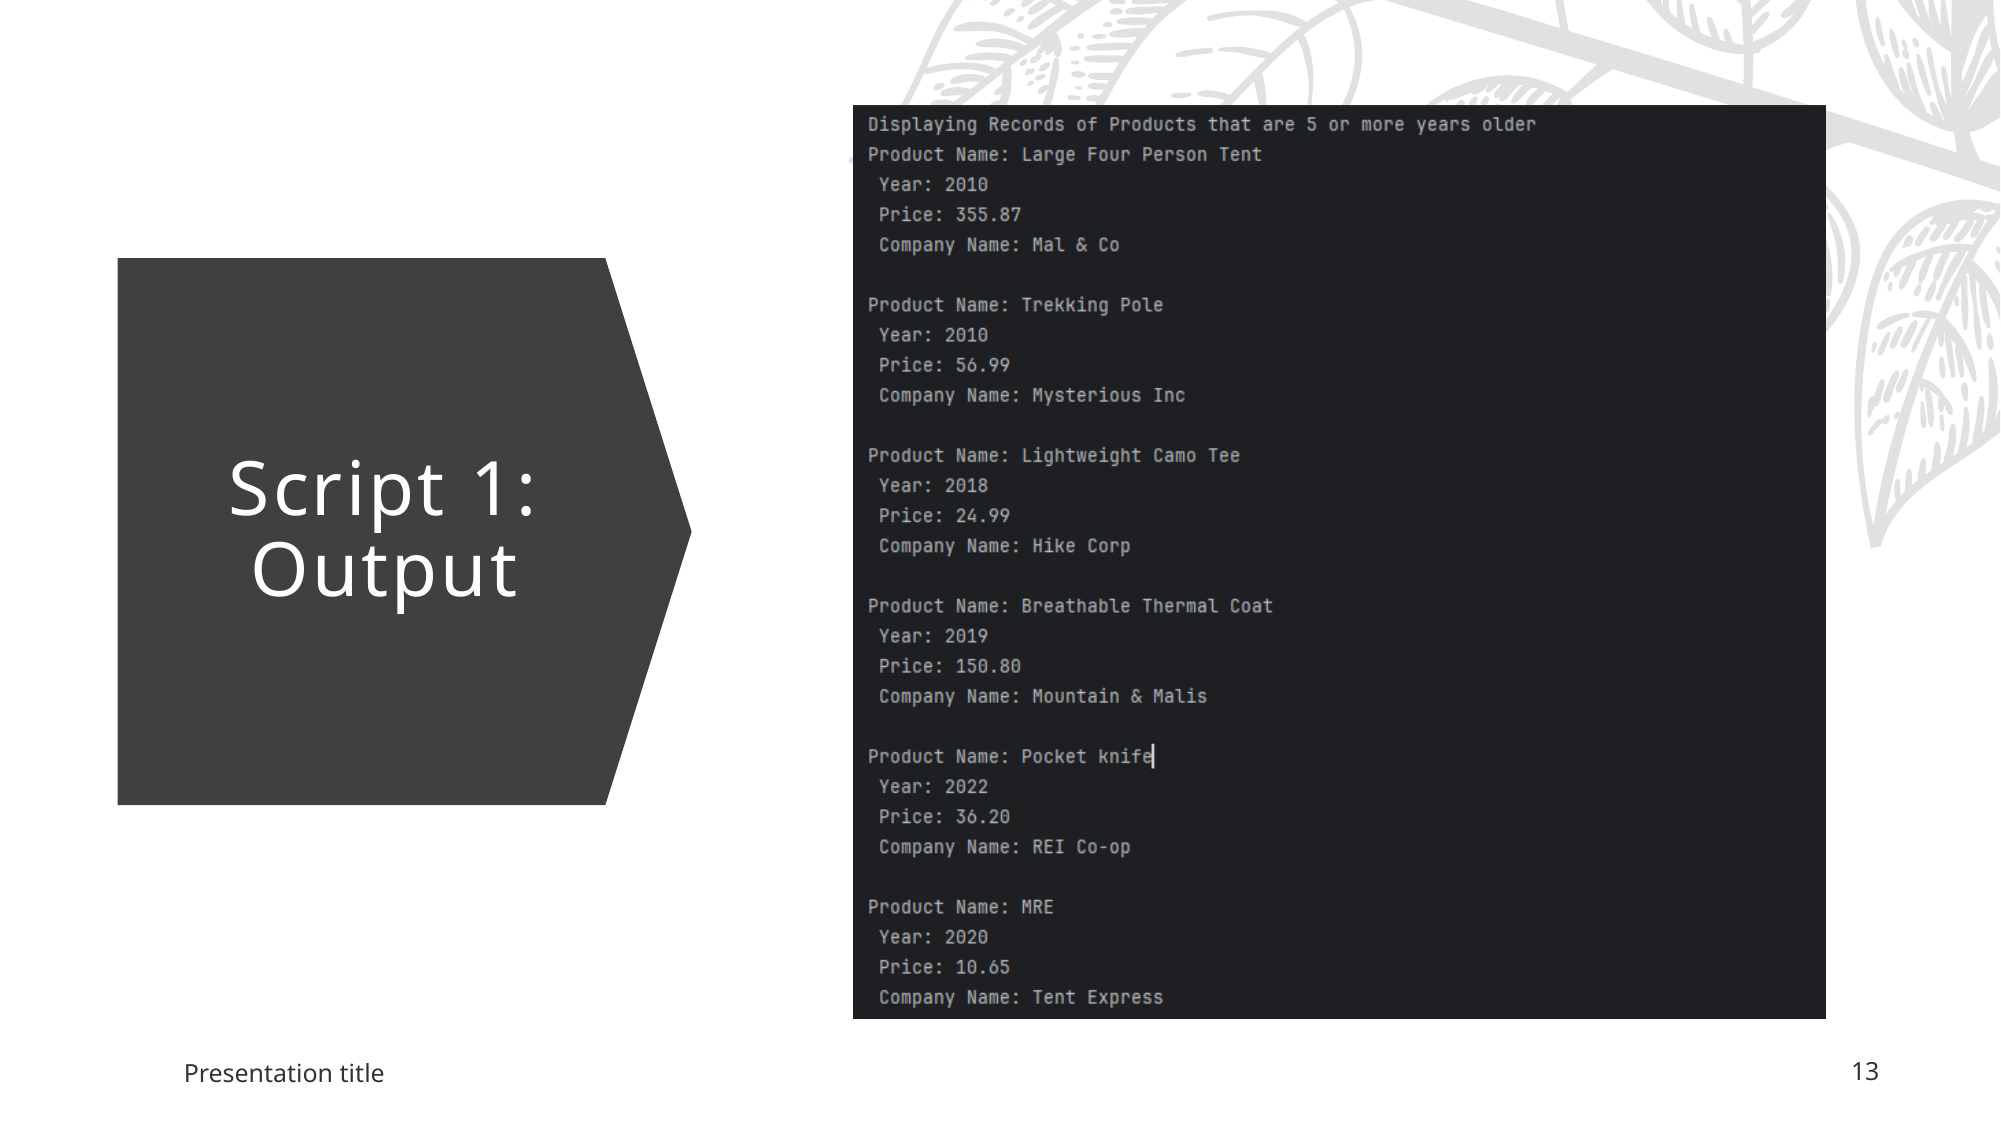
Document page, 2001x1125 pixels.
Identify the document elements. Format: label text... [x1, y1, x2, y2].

title Script 1: Output [168, 322, 601, 741]
text_box [116, 257, 693, 807]
footer Presentation title [168, 1042, 1188, 1103]
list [853, 105, 1826, 1020]
slide_number 13 [1810, 1042, 1895, 1103]
